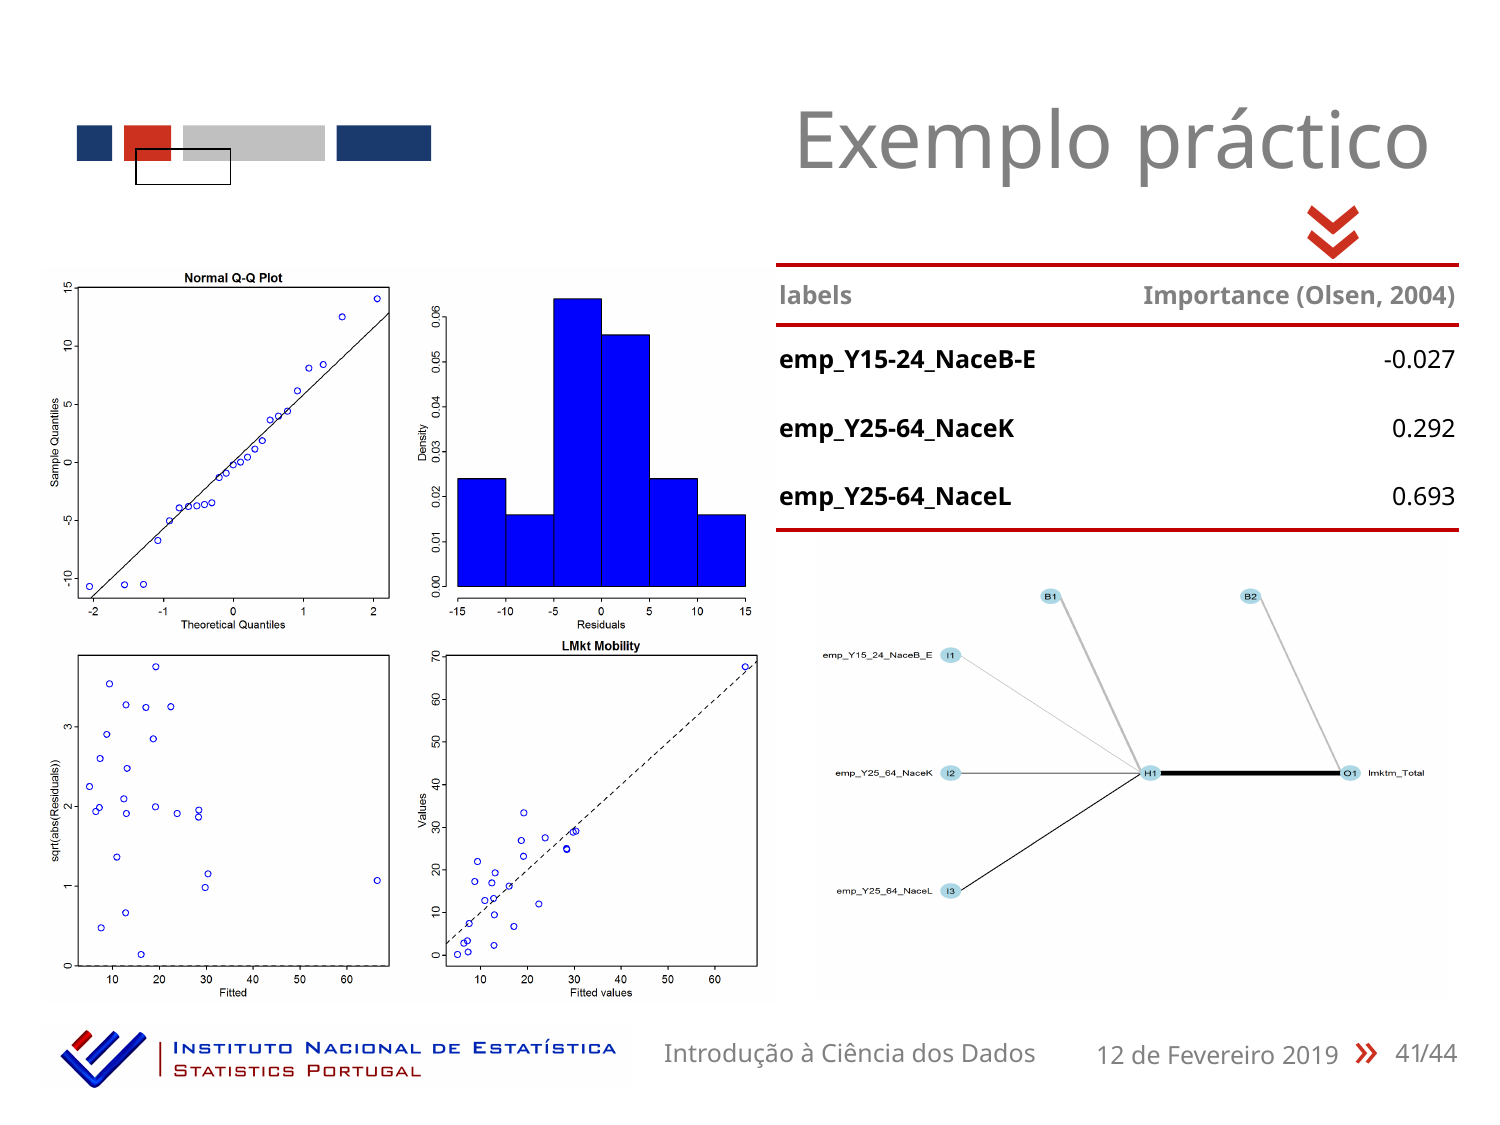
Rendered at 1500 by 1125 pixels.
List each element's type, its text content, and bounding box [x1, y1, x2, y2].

table_cell emp_Y25-64_NaceL [783, 462, 1057, 528]
table_cell emp_Y15-24_NaceB-E [783, 327, 1057, 393]
table_cell 0.693 [1057, 462, 1459, 528]
table_cell -0.027 [1057, 327, 1459, 393]
picture [40, 266, 777, 1003]
text_box 41 [1380, 1029, 1447, 1075]
picture [41, 1023, 638, 1093]
text_box « [1234, 207, 1400, 263]
table_header labels [777, 267, 1057, 323]
table_cell 0.292 [1057, 393, 1459, 462]
table_header Importance (Olsen, 2004) [1057, 267, 1459, 323]
text_box Exemplo práctico [454, 66, 1447, 207]
table_cell emp_Y25-64_NaceK [783, 393, 1057, 462]
picture [816, 533, 1448, 1000]
